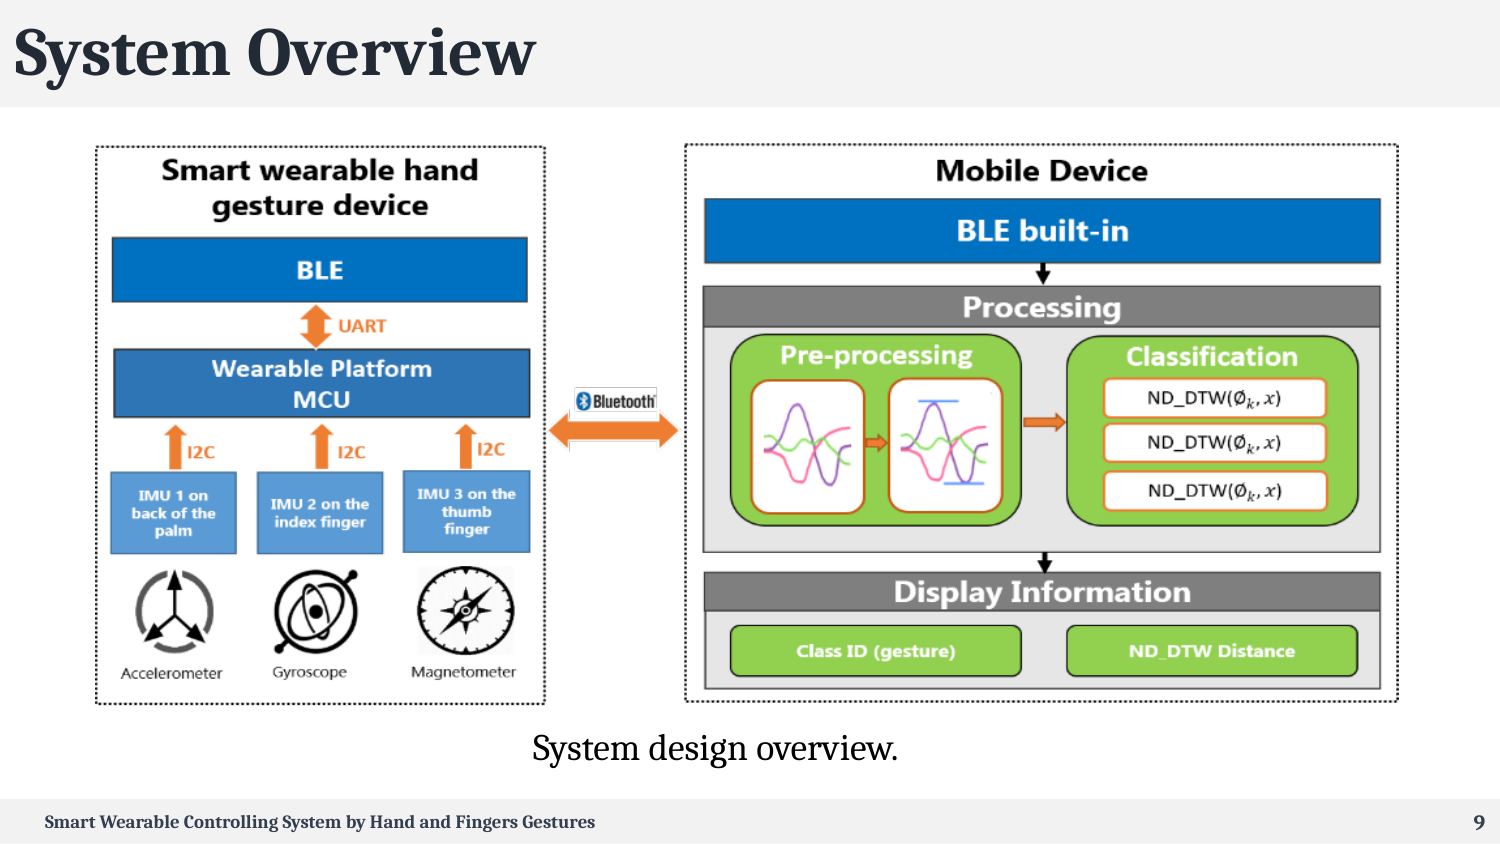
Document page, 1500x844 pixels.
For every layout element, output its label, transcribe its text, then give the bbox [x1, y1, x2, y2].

text_box System design overview. [236, 716, 1196, 776]
slide_number 9 [1162, 798, 1500, 844]
picture [95, 142, 1399, 716]
title System Overview [0, 0, 1500, 108]
footer Smart Wearable Controlling System by Hand and Fingers Gestures [0, 798, 641, 844]
